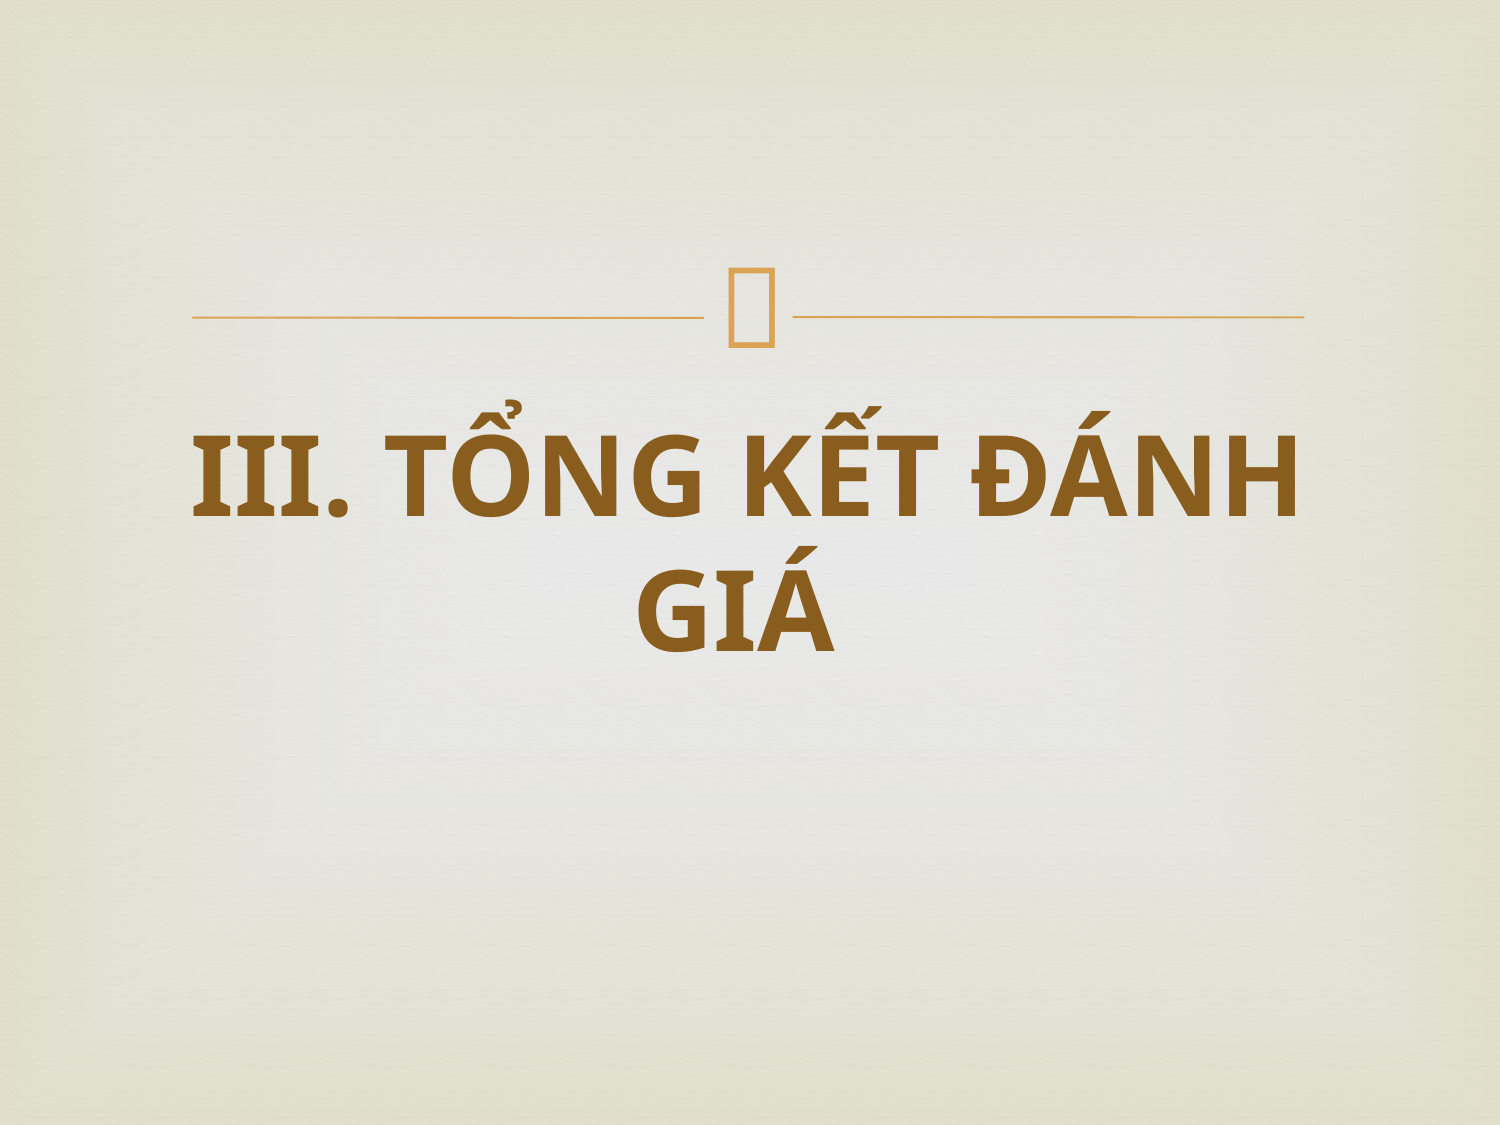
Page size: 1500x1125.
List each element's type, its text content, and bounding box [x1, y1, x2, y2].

title III. TỔNG KẾT ĐÁNH GIÁ [112, 474, 1385, 738]
